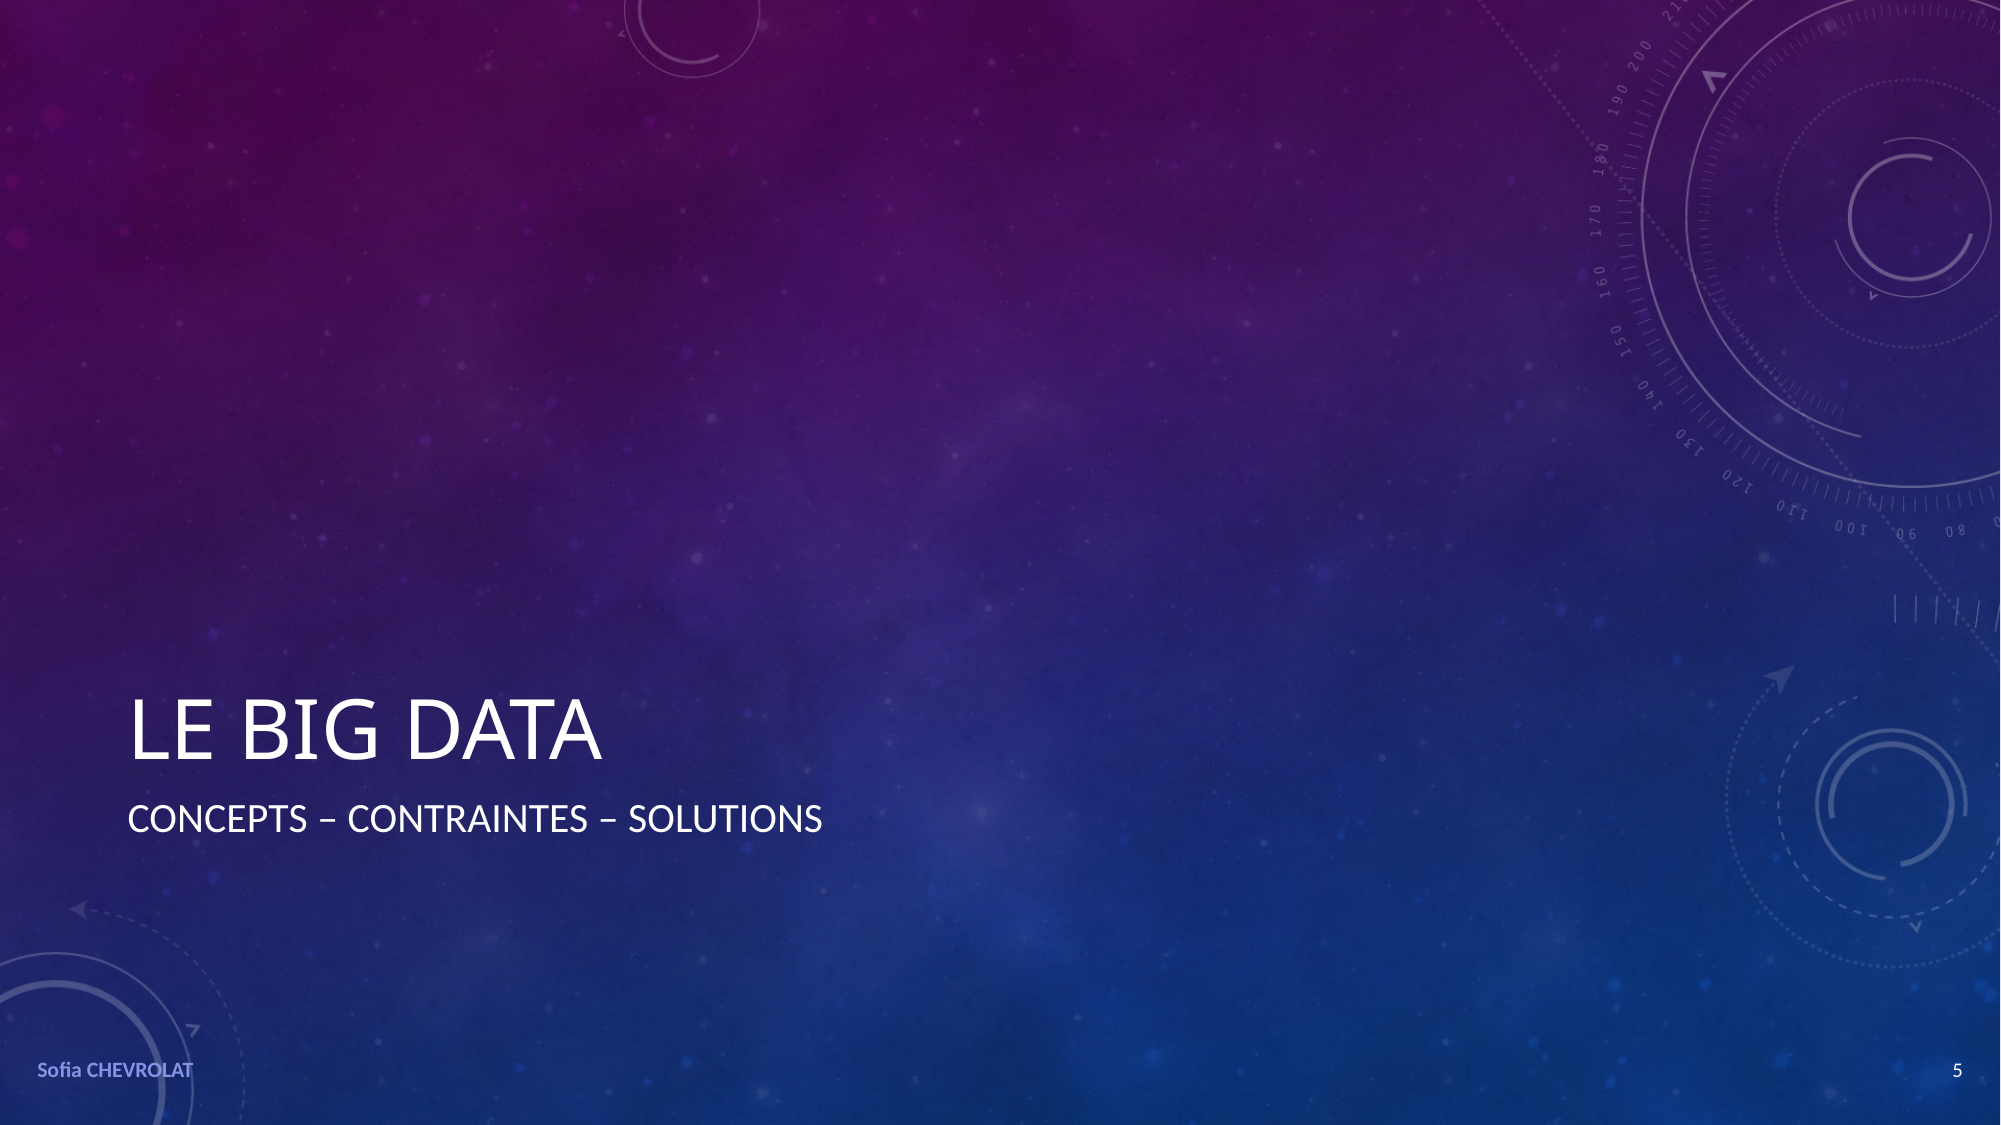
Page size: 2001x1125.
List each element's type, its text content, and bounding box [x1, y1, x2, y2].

title LE BIG DATA [112, 542, 1775, 783]
list CONCEPTS – CONTRAINTES – solutions [112, 783, 1775, 925]
picture [0, 0, 2001, 1125]
slide_number 5 [1887, 1038, 1978, 1101]
footer Sofia CHEVROLAT [22, 1038, 396, 1101]
